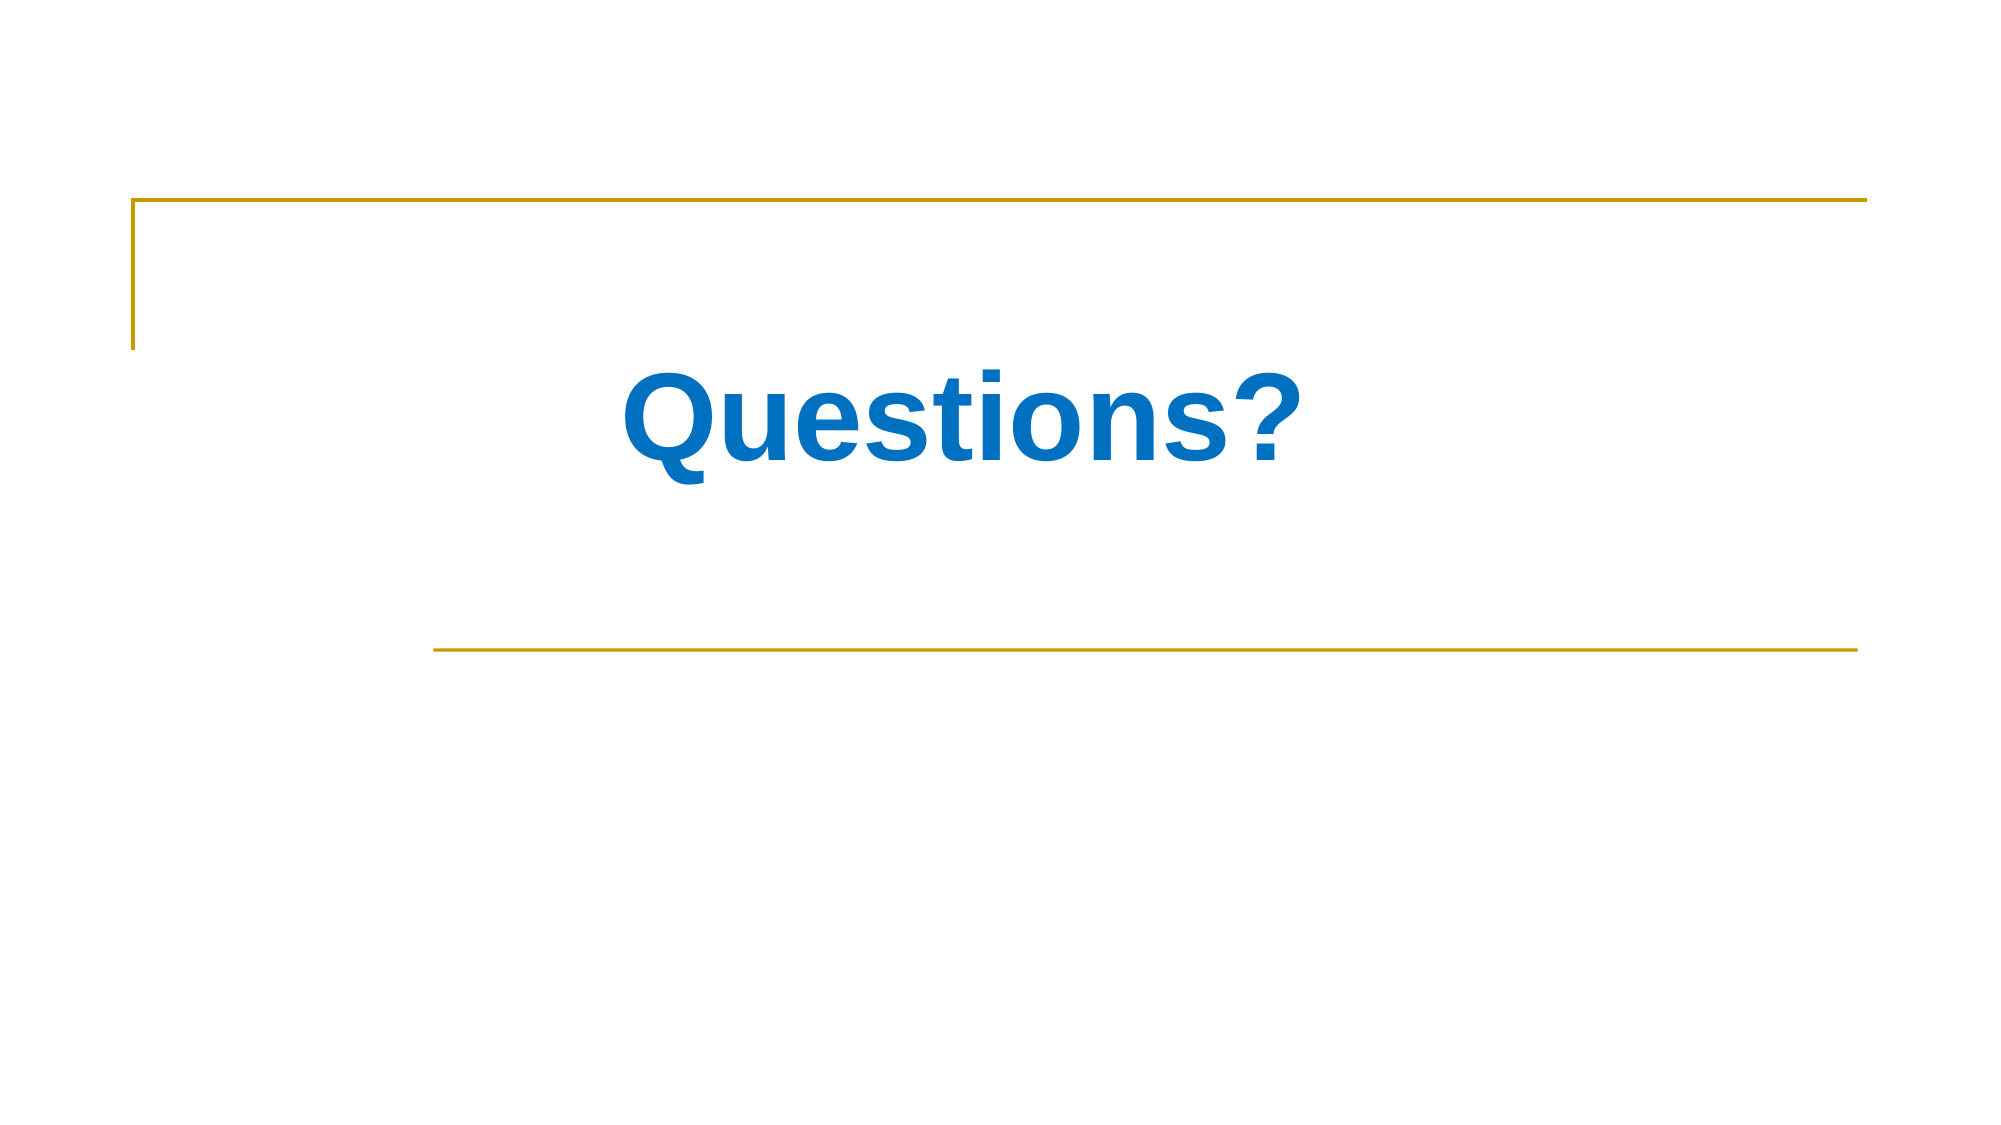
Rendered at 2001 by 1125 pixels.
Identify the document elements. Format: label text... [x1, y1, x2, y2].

title Questions? [338, 328, 1589, 616]
